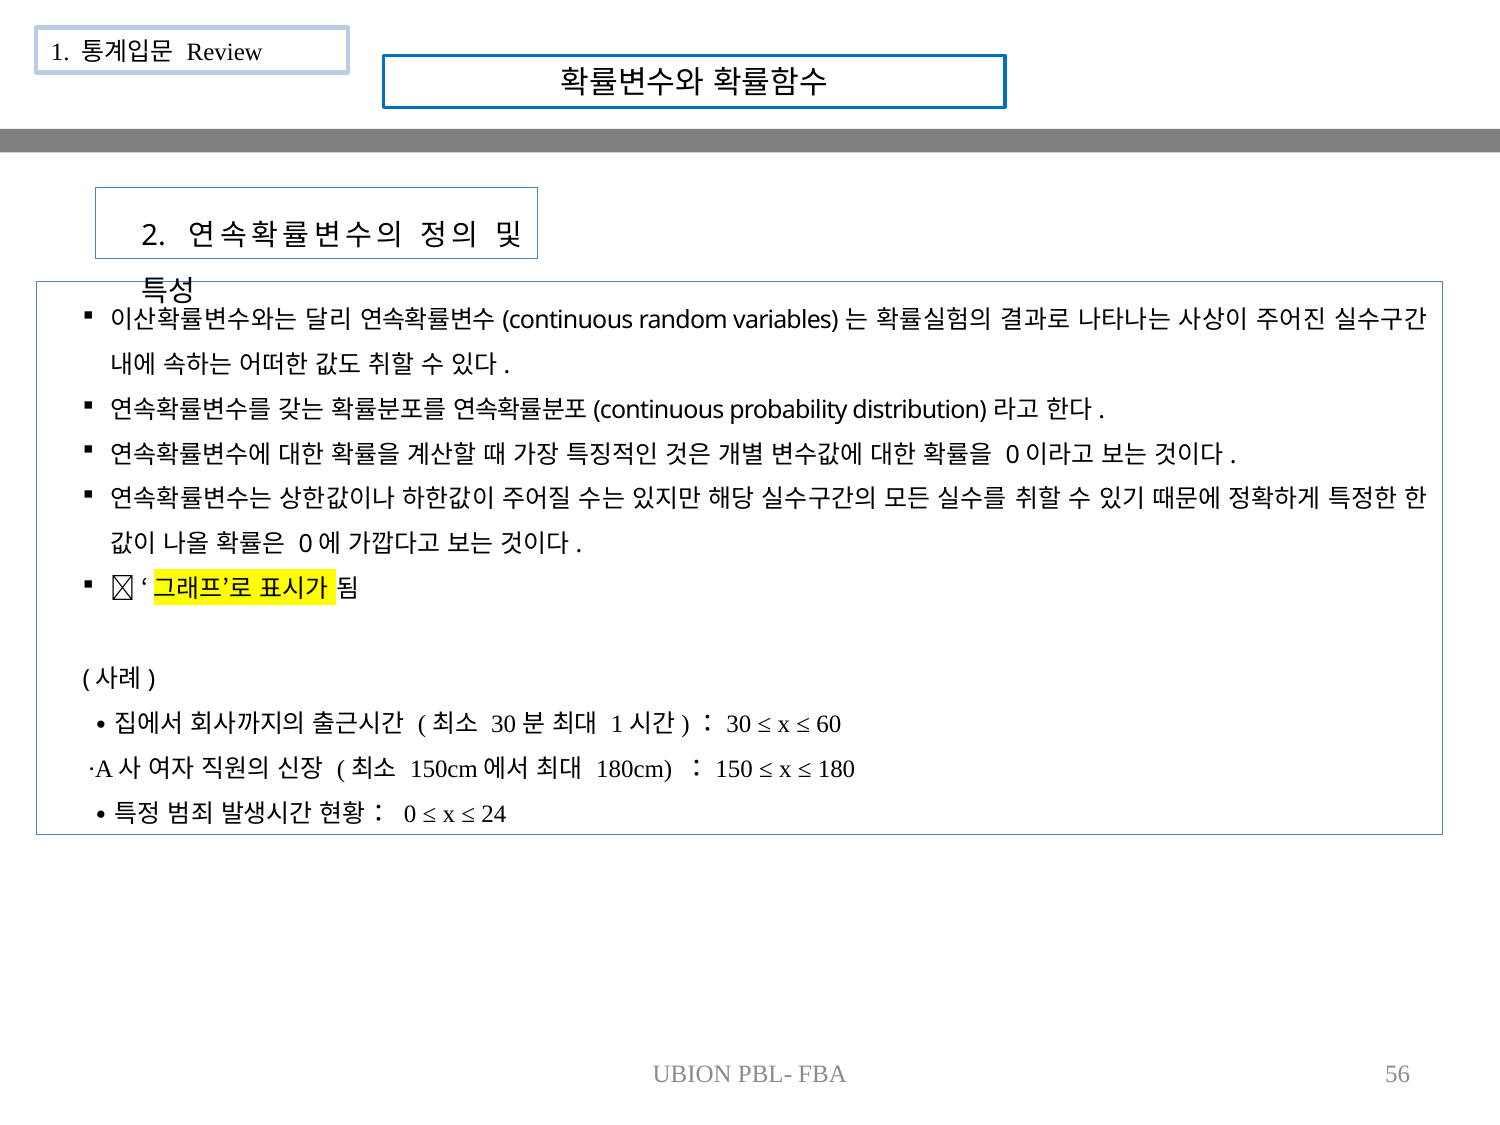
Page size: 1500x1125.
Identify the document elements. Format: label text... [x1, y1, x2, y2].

footer UBION PBL- FBA [512, 1042, 988, 1103]
text_box [0, 128, 1500, 153]
slide_number 56 [1074, 1042, 1425, 1103]
text_box 확률변수와 확률함수 [383, 55, 1006, 108]
text_box 2. 연속확률변수의 정의 및 특성 [95, 187, 538, 259]
text_box 1. 통계입문 Review [36, 27, 348, 73]
text_box 이산확률변수와는 달리 연속확률변수(continuous random variables)는 확률실험의 결과로 나타나는 사상이 주어진 실수구간 내에 속하는 어떠한 값도 취할 수 있다. 연속확률변수를 갖는 확률분포를 연속확률분포(continuous probability distribution)라고 한다. 연속확률변수에 대한 확률을 계산할 때 가장 특징적인 것은 개별 변수값에 대한 확률을 0이라고 보는 것이다. 연속확률변수는 상한값이나 하한값이 주어질 수는 있지만 해당 실수구간의 모든 실수를 취할 수 있기 때문에 정확하게 특정한 한 값이 나올 확률은 0에 가깝다고 보는 것이다.  ‘그래프’로 표시가 됨 (사례) ∙집에서 회사까지의 출근시간 (최소 30분 최대 1시간)：30 ≤ x ≤ 60 ∙A사 여자 직원의 신장 (최소 150cm에서 최대 180cm) ：150 ≤ x ≤ 180 ∙특정 범죄 발생시간 현황： 0 ≤ x ≤ 24 [36, 281, 1443, 835]
